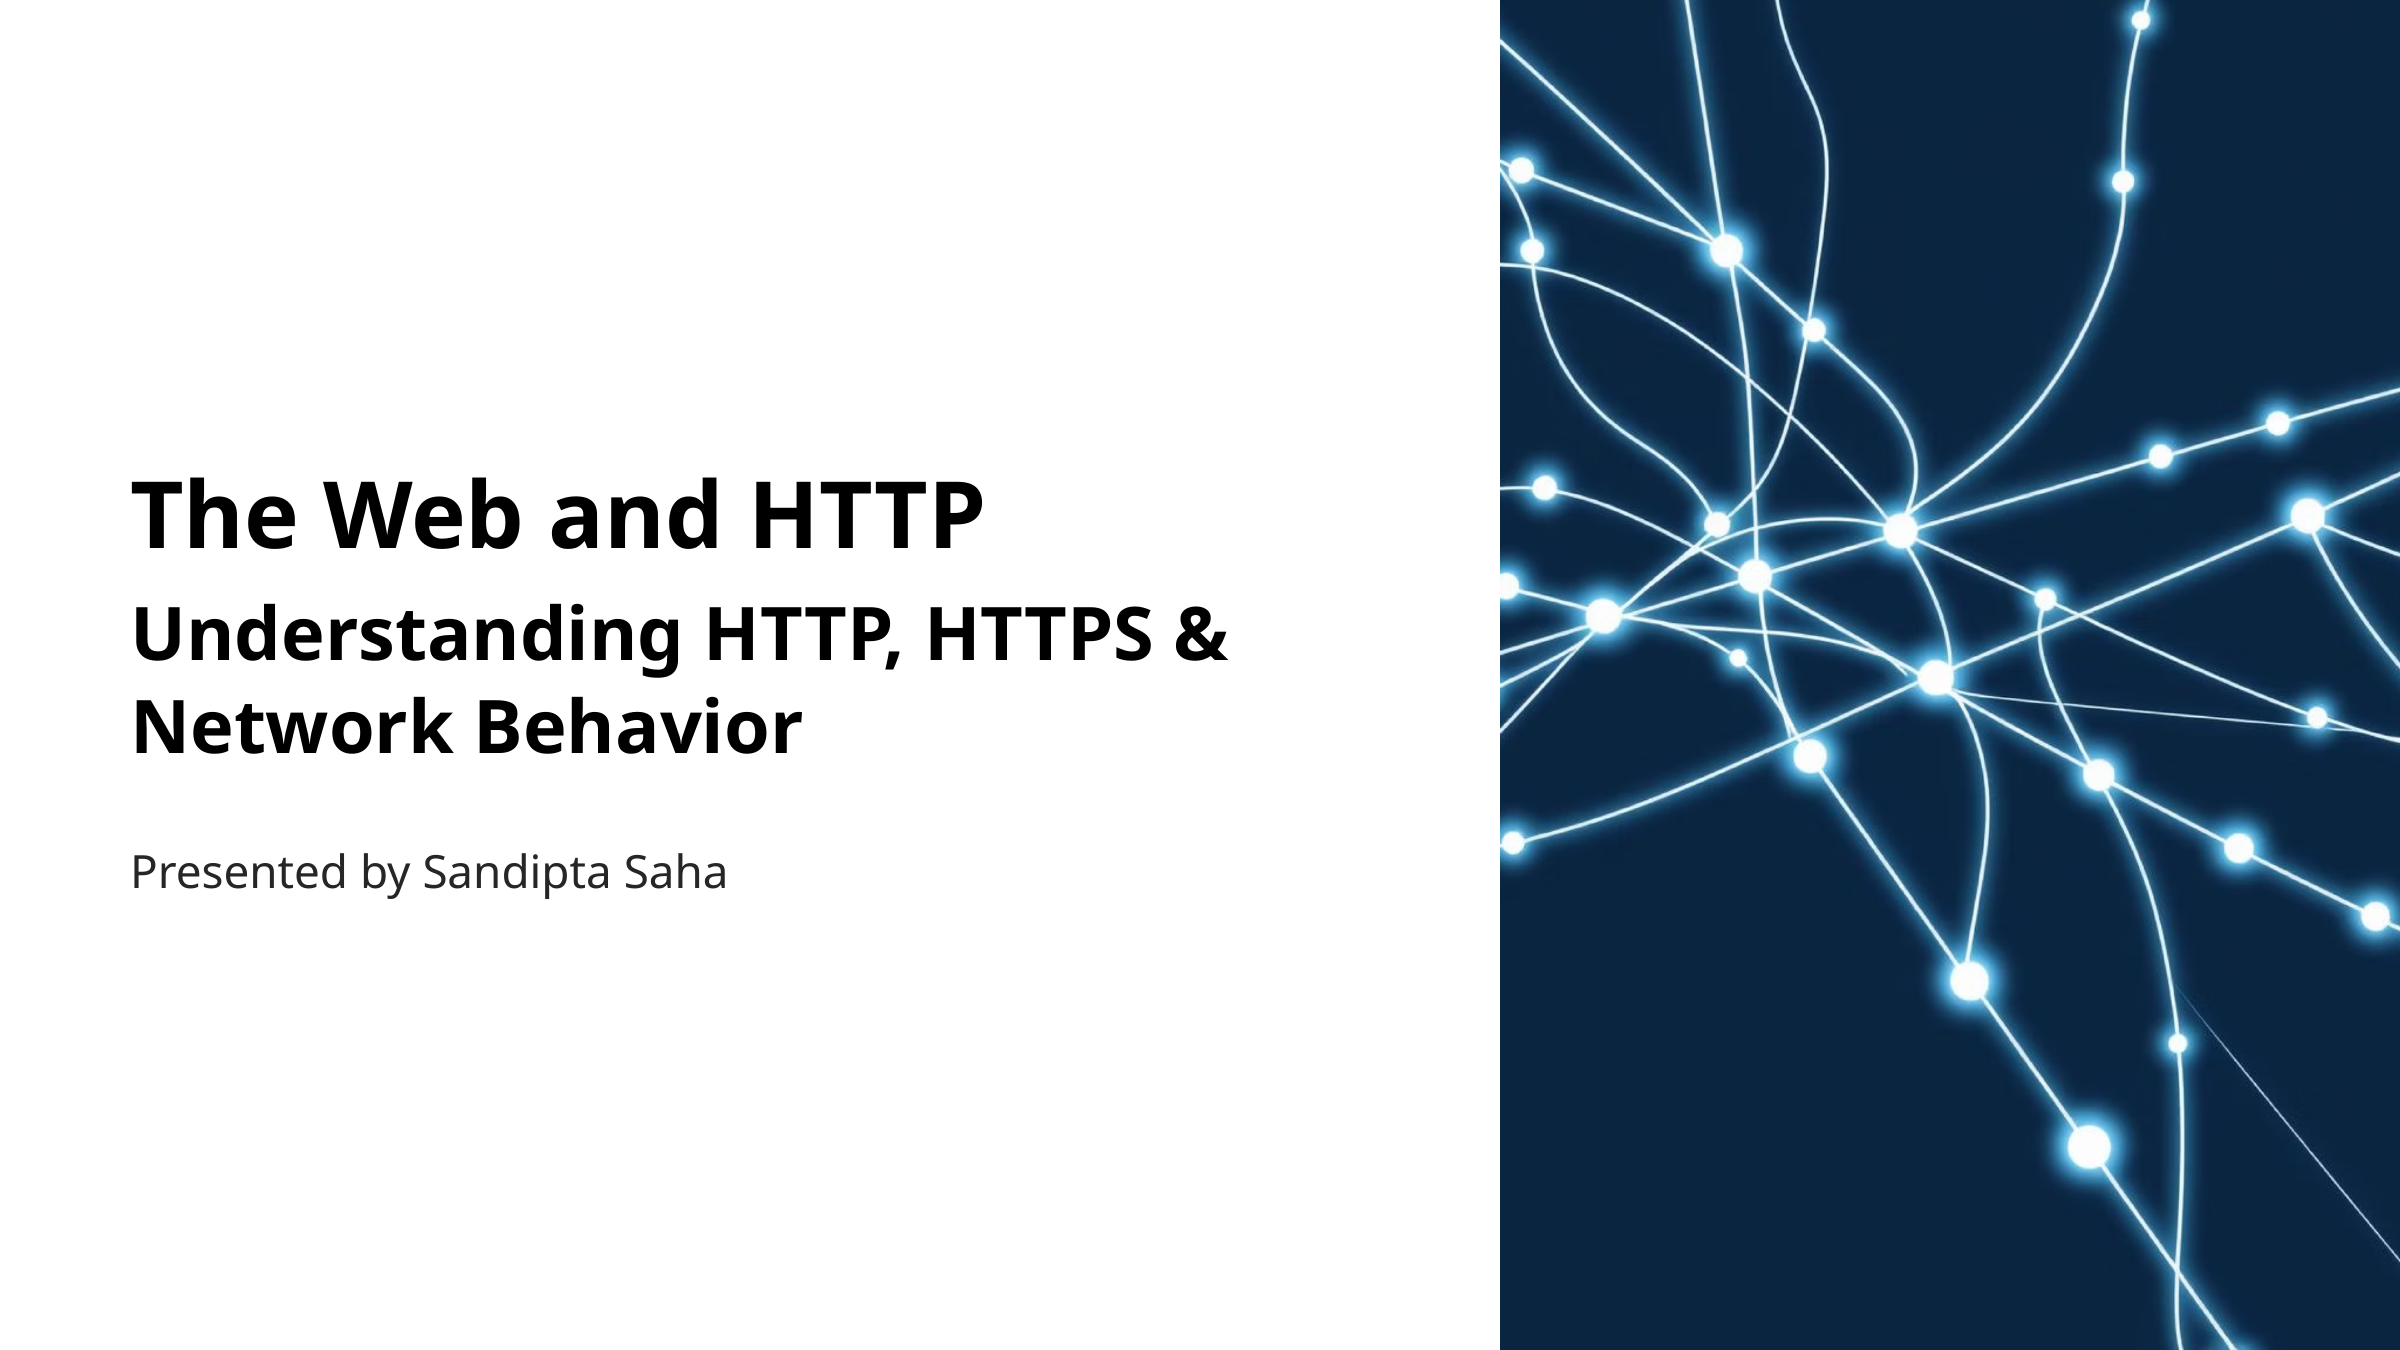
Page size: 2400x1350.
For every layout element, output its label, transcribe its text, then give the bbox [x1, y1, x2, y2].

picture [1499, 0, 2400, 1350]
text_box Presented by Sandipta Saha [130, 824, 1370, 899]
text_box Understanding HTTP, HTTPS & Network Behavior [130, 582, 1370, 769]
text_box The Web and HTTP [130, 451, 1061, 568]
